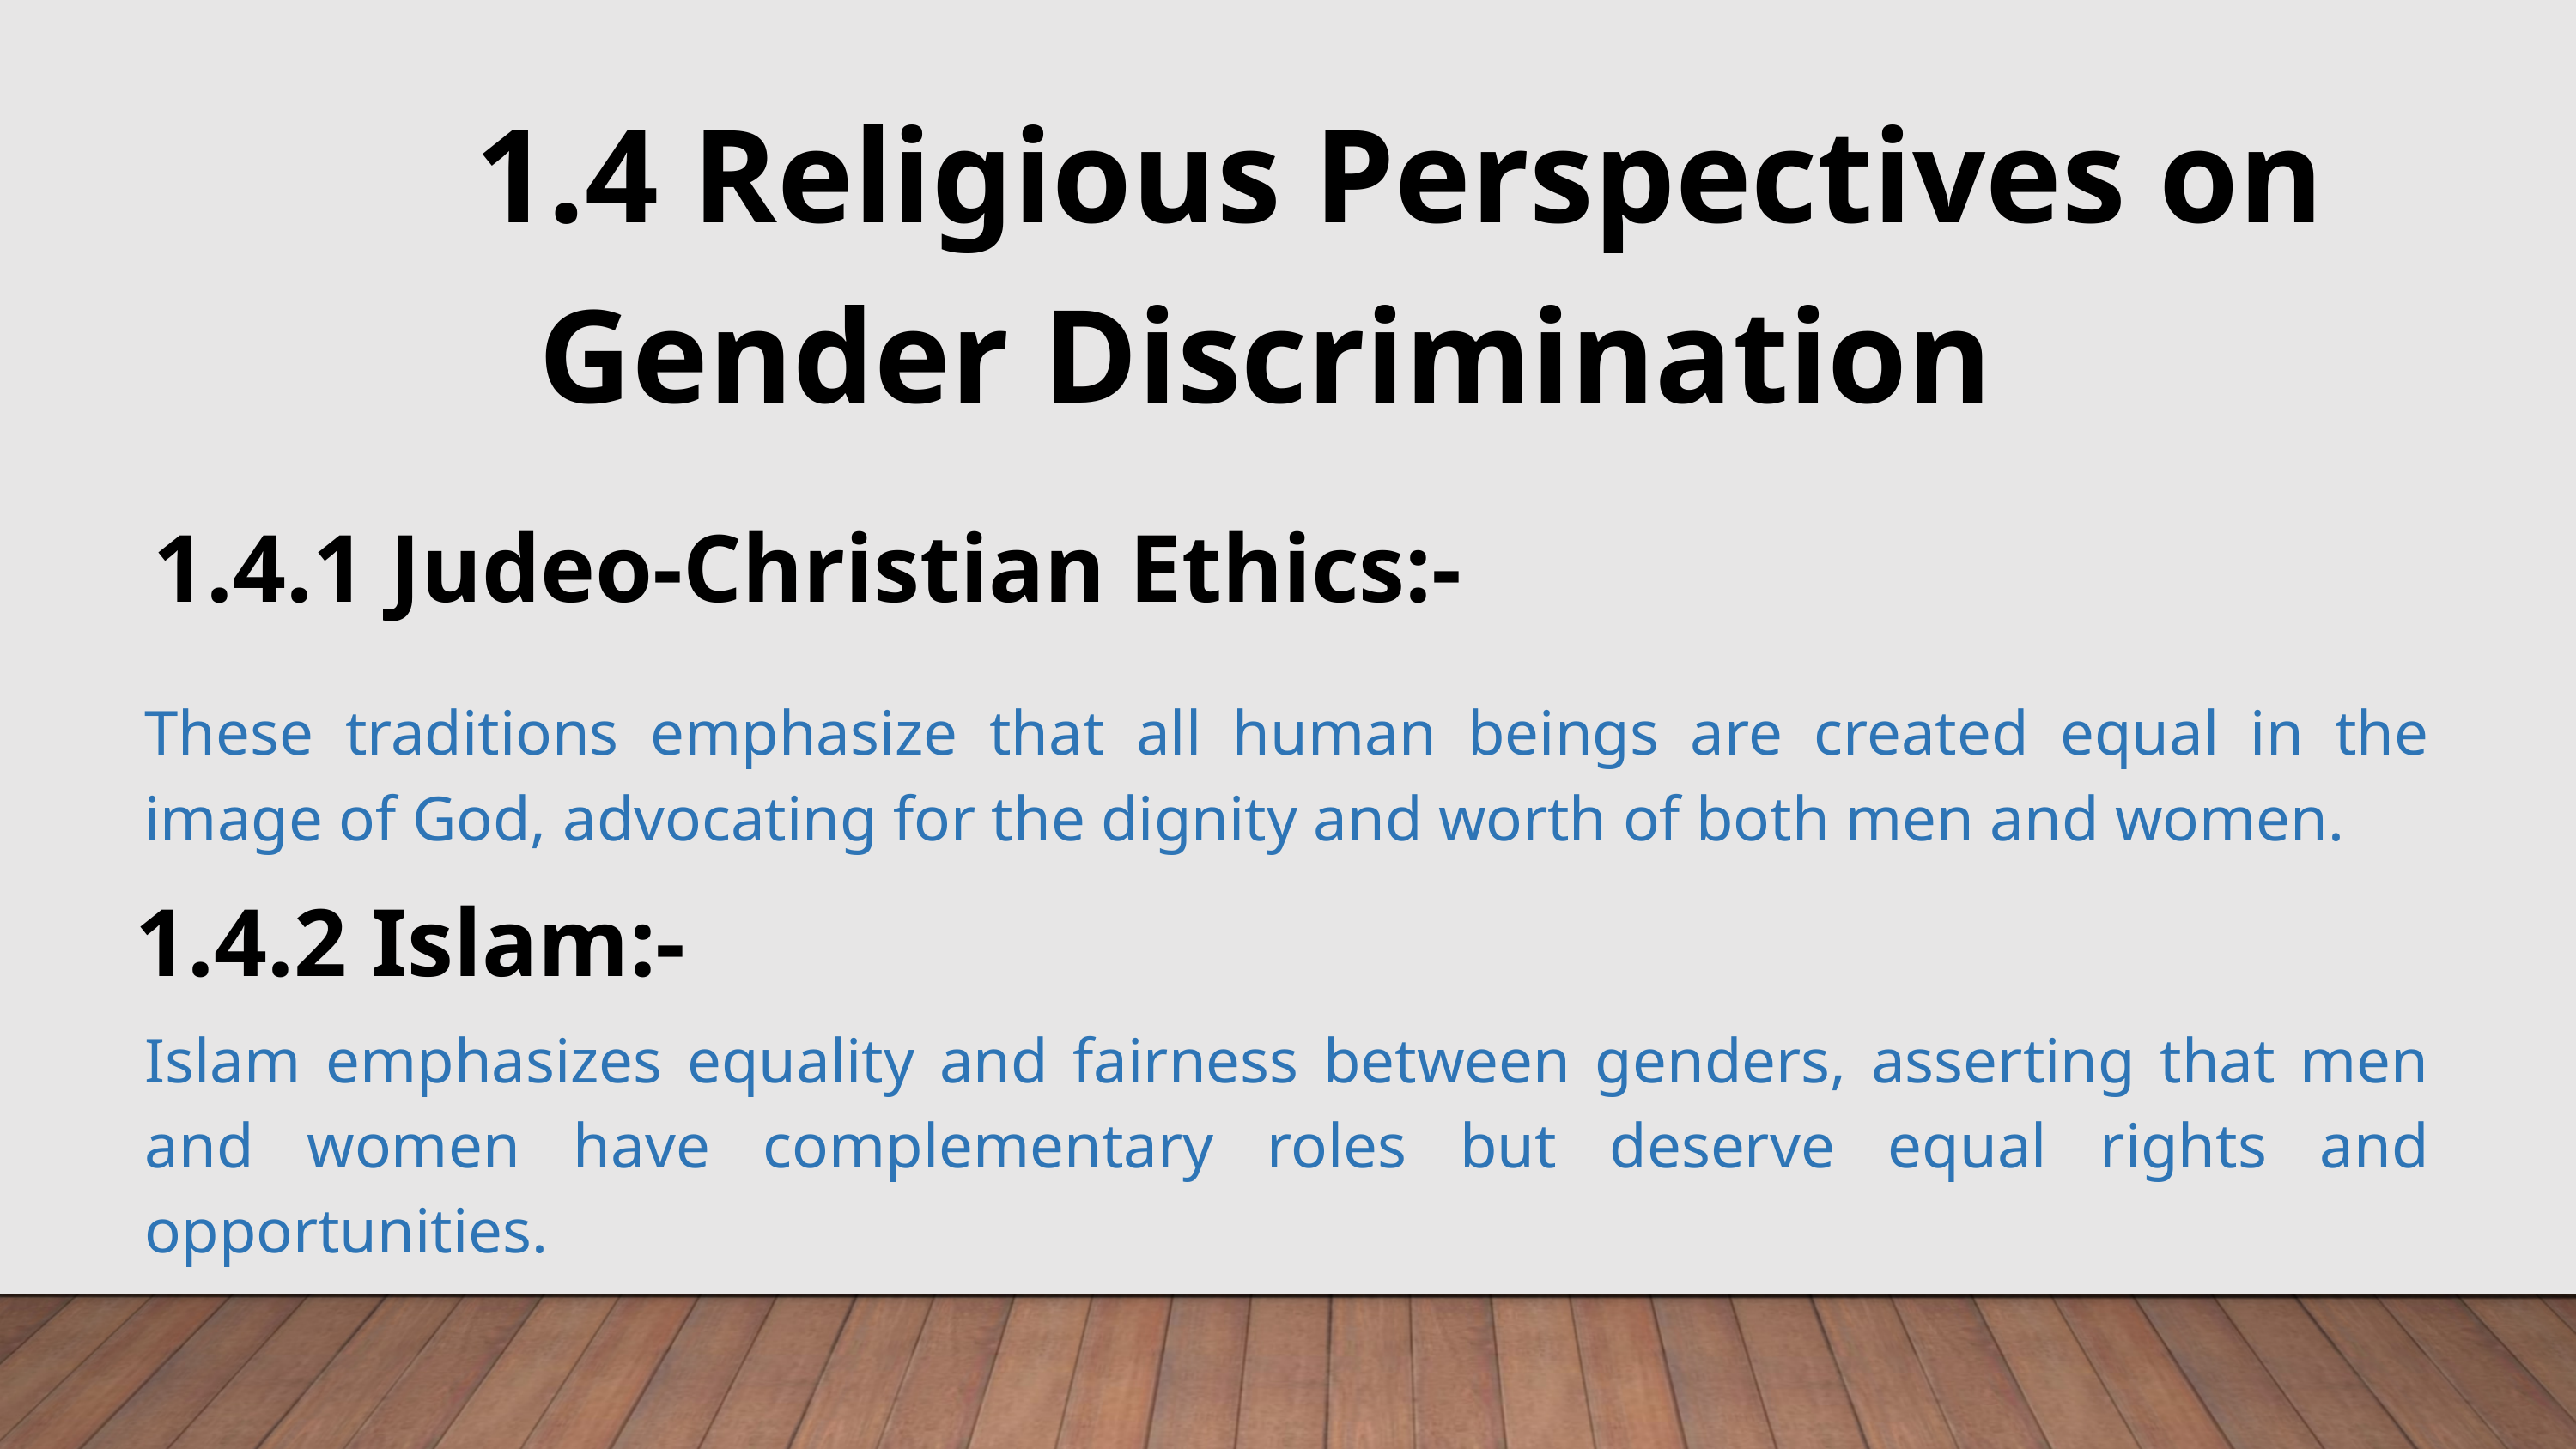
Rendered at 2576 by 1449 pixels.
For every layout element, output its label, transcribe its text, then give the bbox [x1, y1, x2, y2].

text_box 1.4 Religious Perspectives on Gender Discrimination [0, 68, 2532, 429]
picture [0, 1294, 2576, 1449]
text_box These traditions emphasize that all human beings are created equal in the image of God, advocating for the dignity and worth of both men and women. [144, 682, 2432, 853]
text_box Islam emphasizes equality and fairness between genders, asserting that men and women have complementary roles but deserve equal rights and opportunities. [144, 1009, 2432, 1265]
text_box 1.4.2 Islam:- [0, 864, 821, 995]
text_box 1.4.1 Judeo-Christian Ethics:- [144, 490, 1471, 621]
